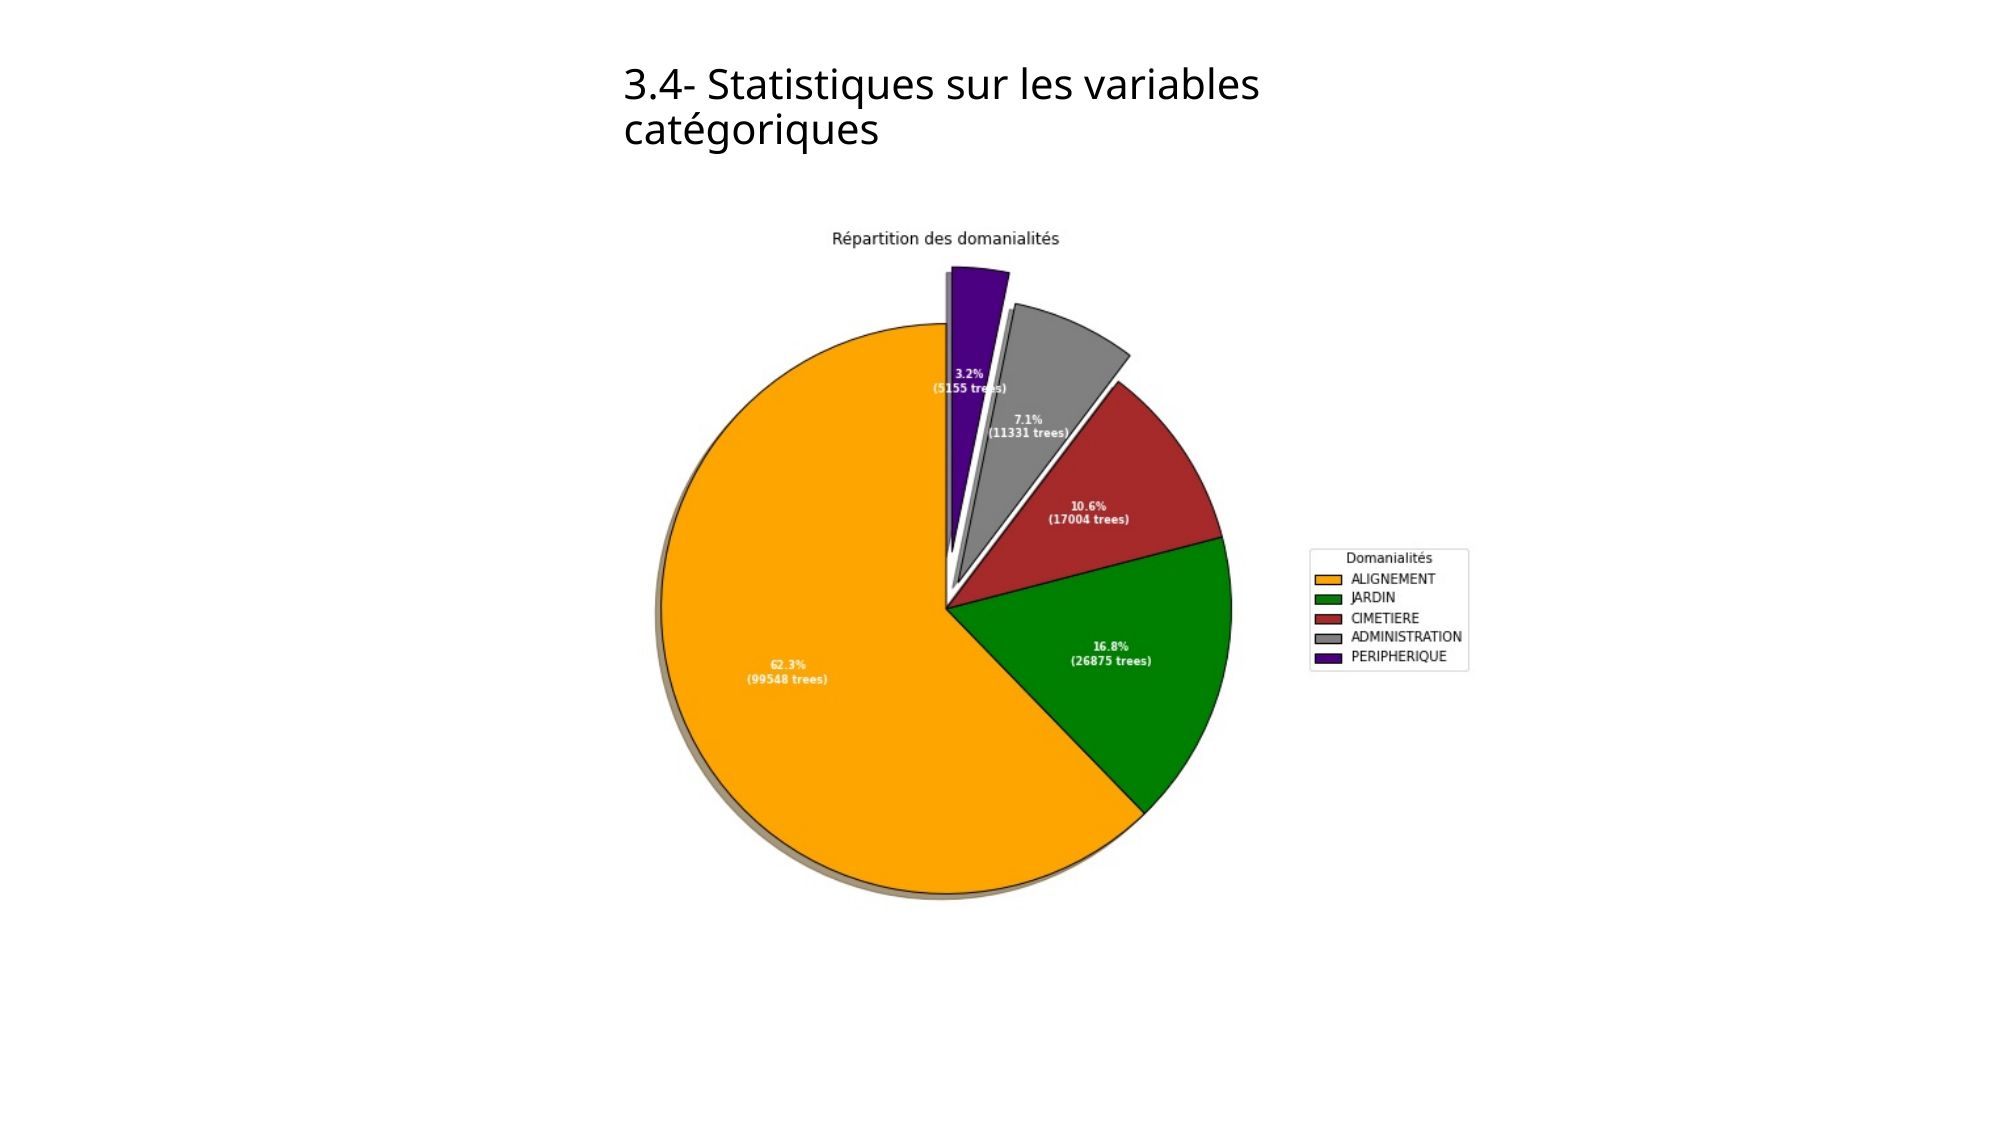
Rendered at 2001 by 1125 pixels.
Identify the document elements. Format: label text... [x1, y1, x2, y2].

picture [553, 217, 1564, 917]
title 3.4- Statistiques sur les variables catégoriques [608, 0, 1510, 217]
